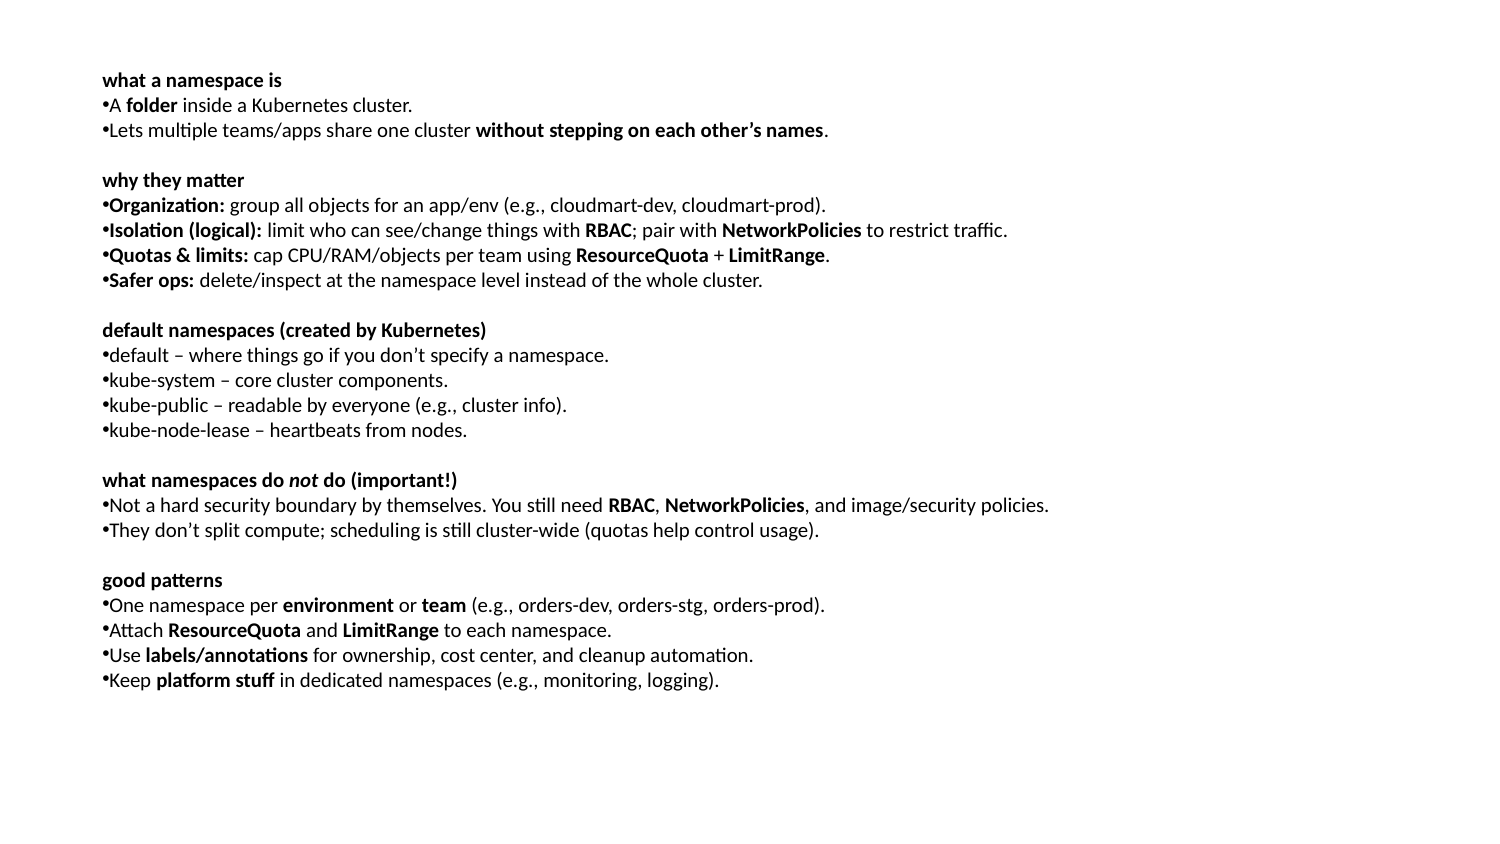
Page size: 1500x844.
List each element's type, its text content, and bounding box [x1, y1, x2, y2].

text_box what a namespace is A folder inside a Kubernetes cluster. Lets multiple teams/apps share one cluster without stepping on each other’s names. why they matter Organization: group all objects for an app/env (e.g., cloudmart-dev, cloudmart-prod). Isolation (logical): limit who can see/change things with RBAC; pair with NetworkPolicies to restrict traffic. Quotas & limits: cap CPU/RAM/objects per team using ResourceQuota + LimitRange. Safer ops: delete/inspect at the namespace level instead of the whole cluster. default namespaces (created by Kubernetes) default – where things go if you don’t specify a namespace. kube-system – core cluster components. kube-public – readable by everyone (e.g., cluster info). kube-node-lease – heartbeats from nodes. what namespaces do not do (important!) Not a hard security boundary by themselves. You still need RBAC, NetworkPolicies, and image/security policies. They don’t split compute; scheduling is still cluster-wide (quotas help control usage). good patterns One namespace per environment or team (e.g., orders-dev, orders-stg, orders-prod). Attach ResourceQuota and LimitRange to each namespace. Use labels/annotations for ownership, cost center, and cleanup automation. Keep platform stuff in dedicated namespaces (e.g., monitoring, logging). [87, 59, 1425, 699]
